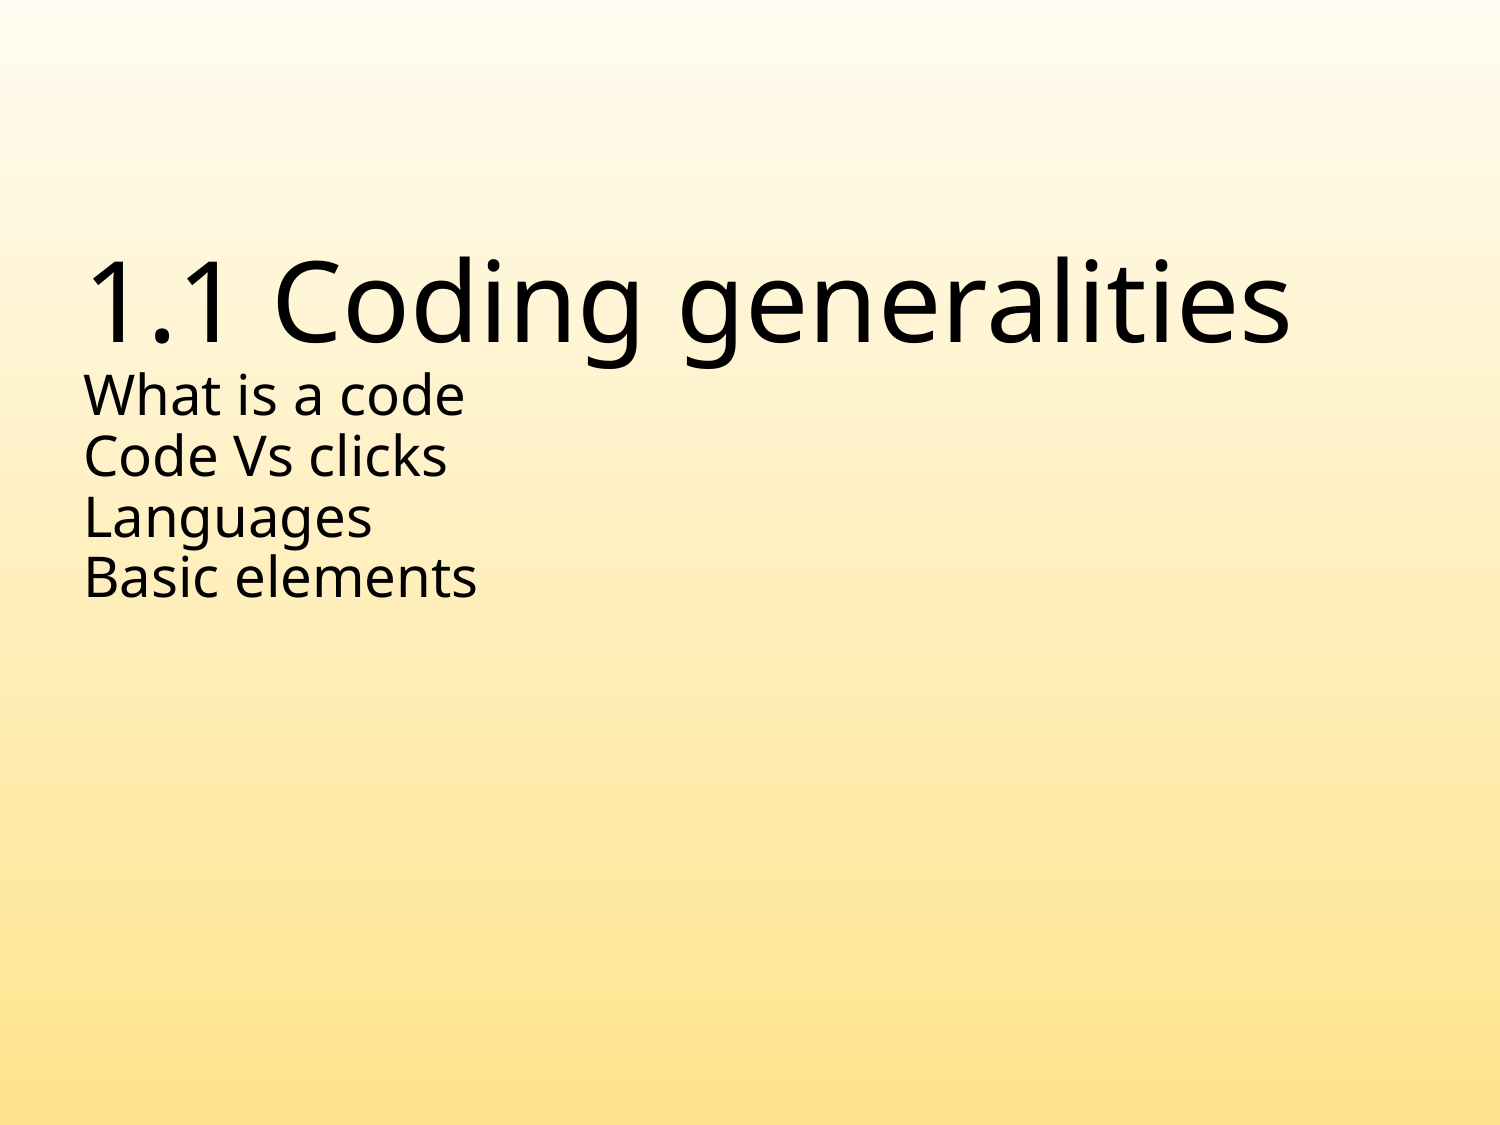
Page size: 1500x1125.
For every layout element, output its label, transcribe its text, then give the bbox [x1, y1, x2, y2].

title 1.1 Coding generalities What is a code Code Vs clicks Languages Basic elements [68, 88, 1362, 874]
